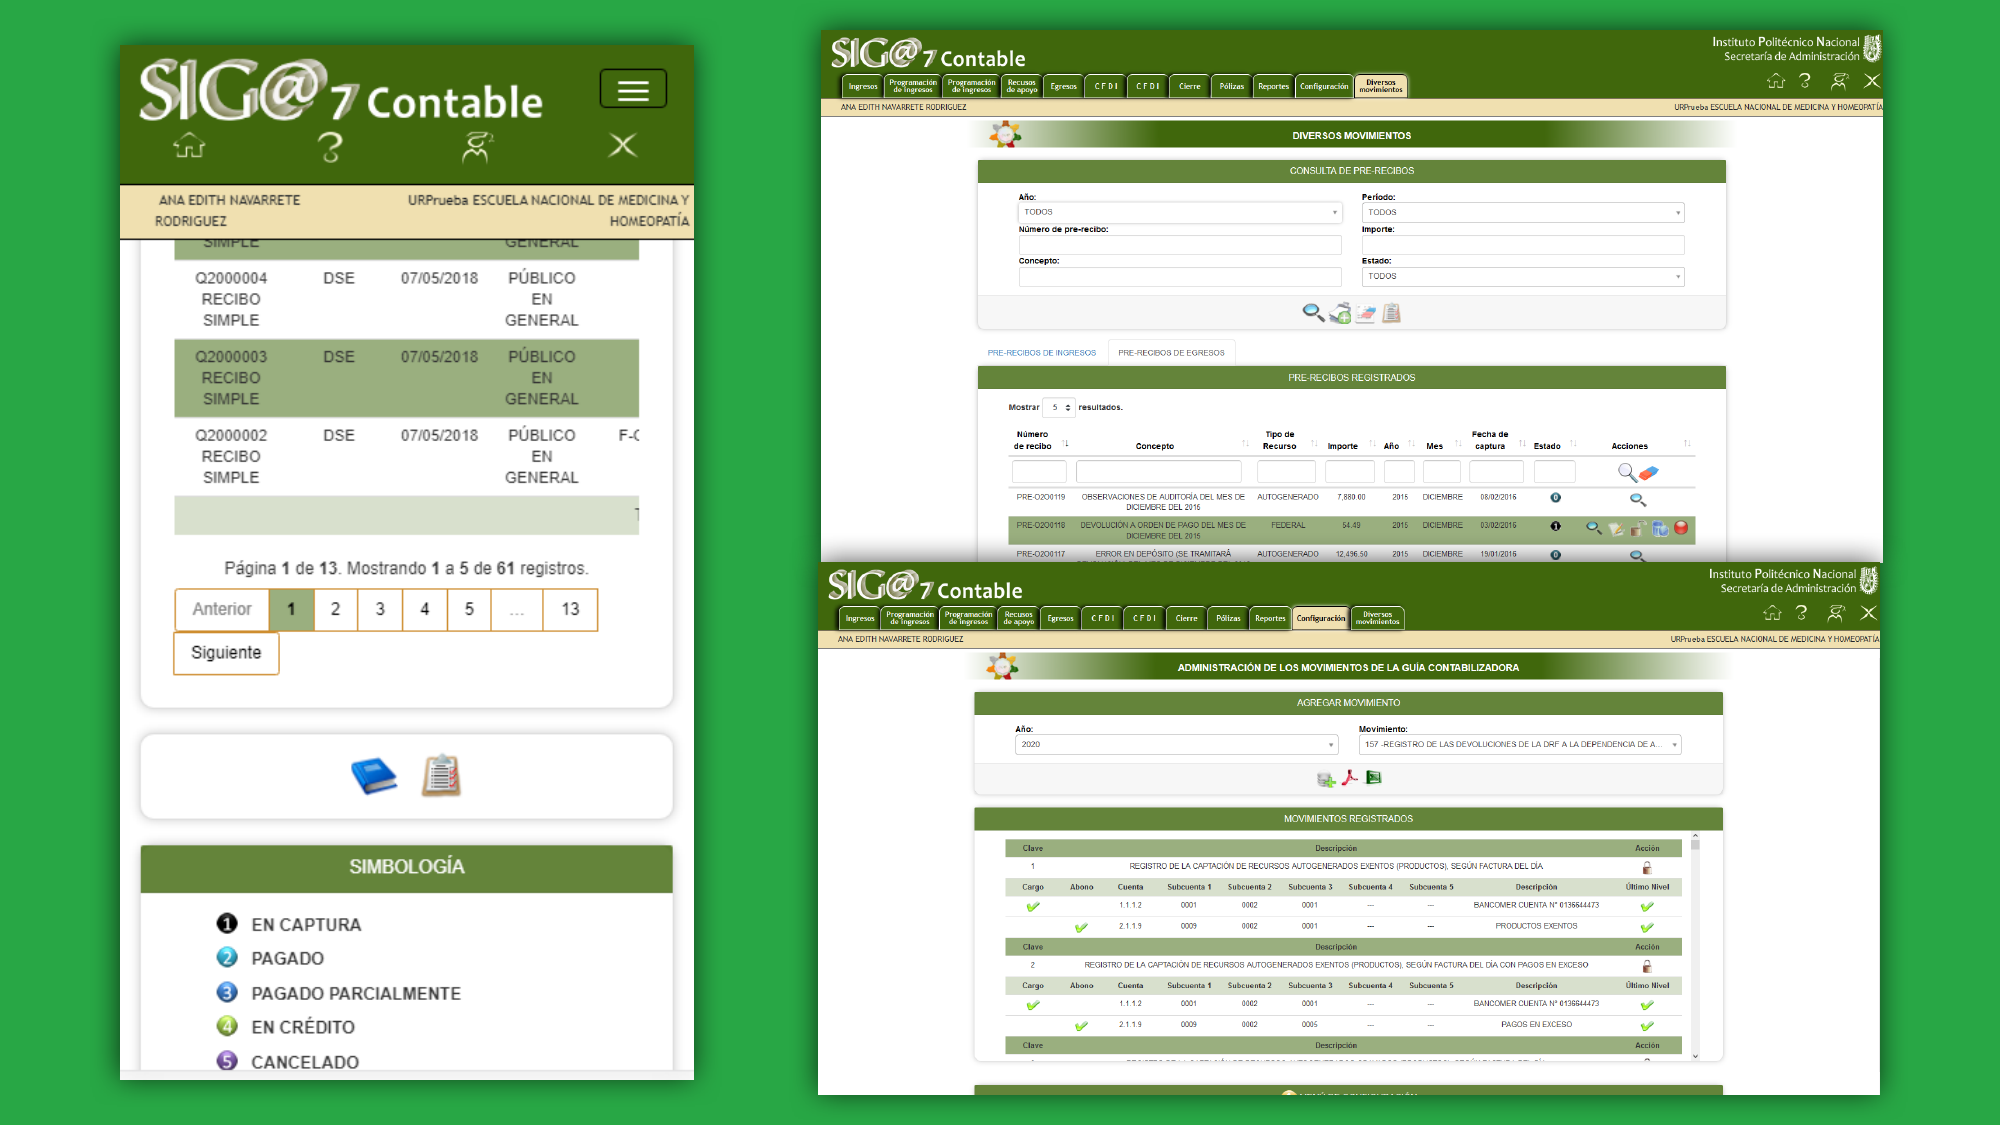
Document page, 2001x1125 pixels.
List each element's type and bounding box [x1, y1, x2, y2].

picture [818, 30, 1883, 1095]
picture [120, 45, 694, 1080]
